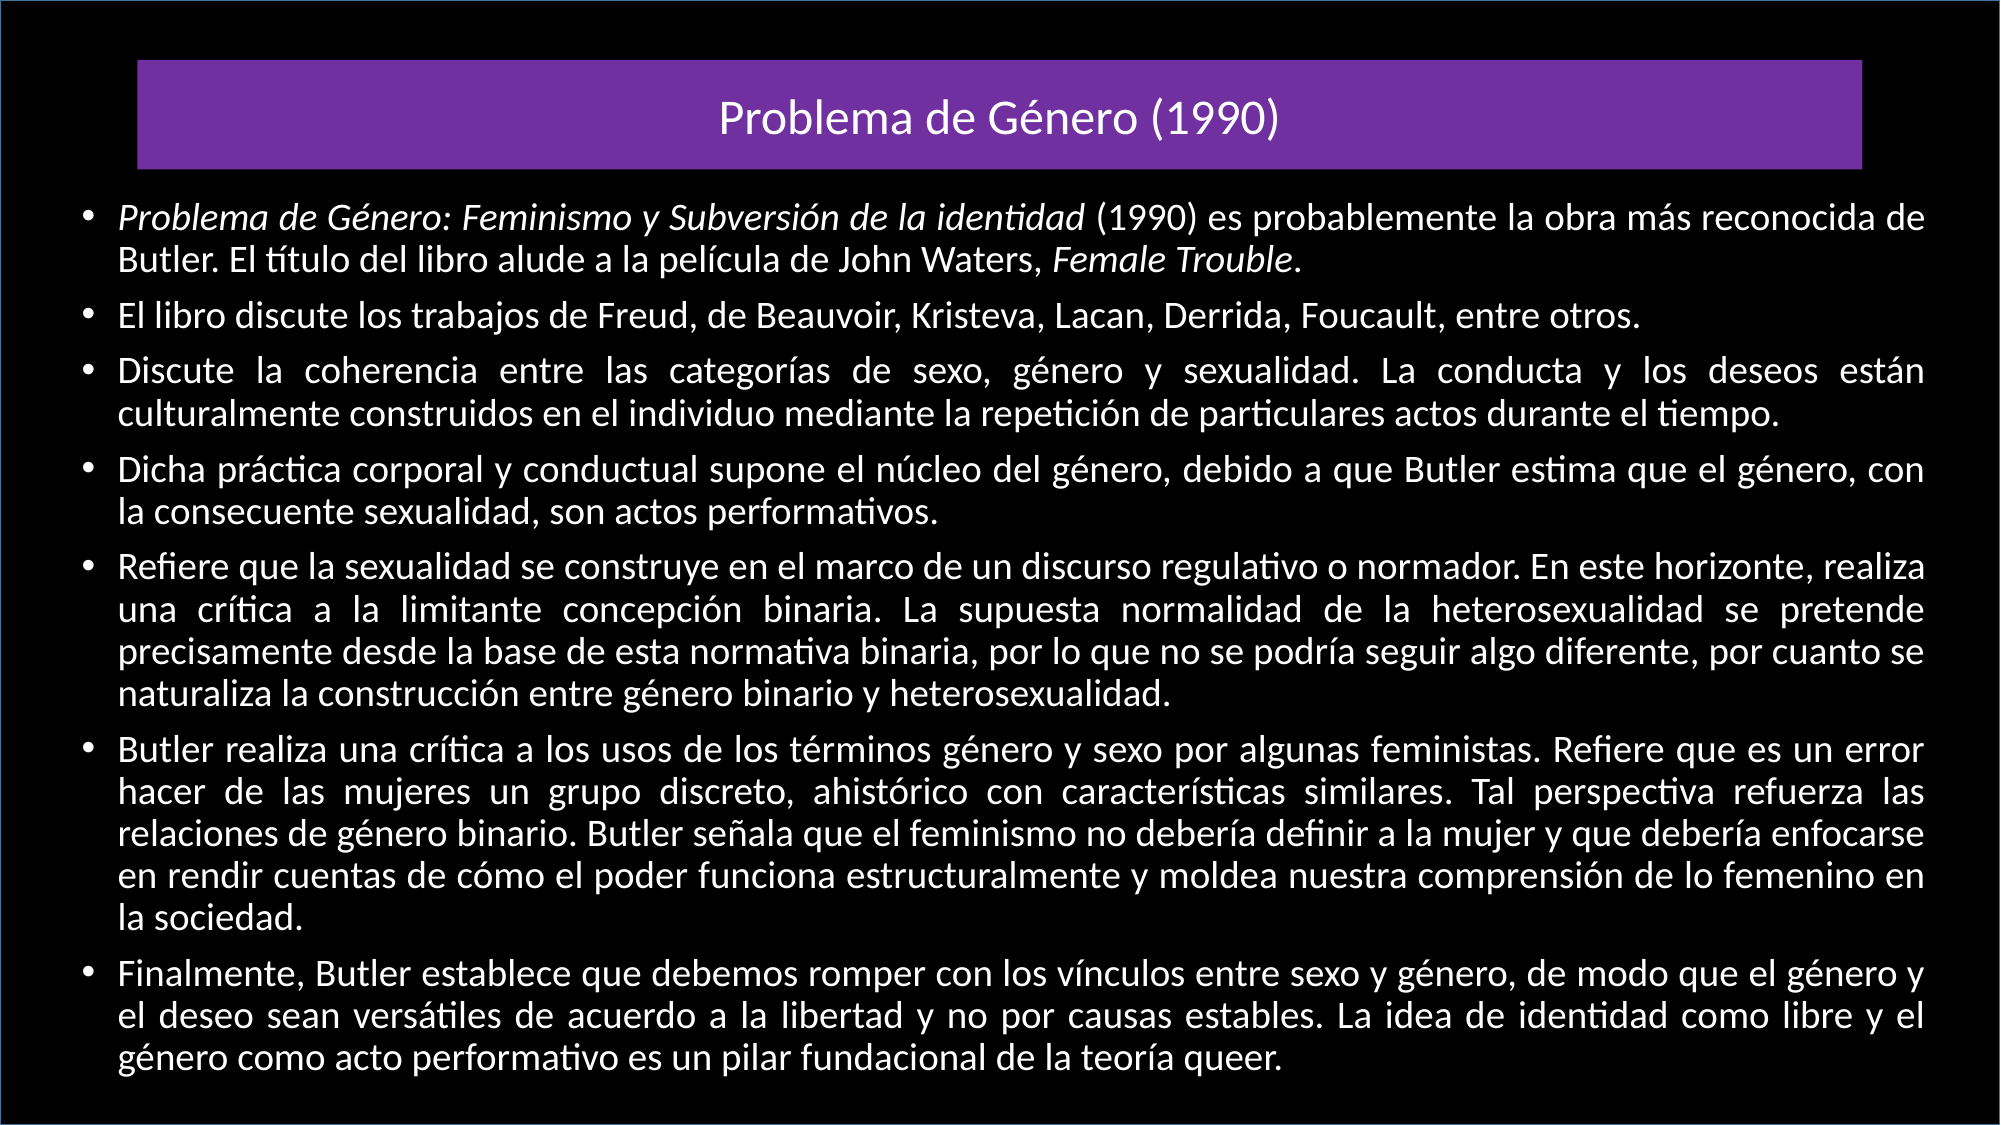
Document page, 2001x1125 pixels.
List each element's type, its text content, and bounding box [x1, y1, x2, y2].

list Problema de Género: Feminismo y Subversión de la identidad (1990) es probablemente la obra más reconocida de Butler. El título del libro alude a la película de John Waters, Female Trouble. El libro discute los trabajos de Freud, de Beauvoir, Kristeva, Lacan, Derrida, Foucault, entre otros. Discute la coherencia entre las categorías de sexo, género y sexualidad. La conducta y los deseos están culturalmente construidos en el individuo mediante la repetición de particulares actos durante el tiempo. Dicha práctica corporal y conductual supone el núcleo del género, debido a que Butler estima que el género, con la consecuente sexualidad, son actos performativos. Refiere que la sexualidad se construye en el marco de un discurso regulativo o normador. En este horizonte, realiza una crítica a la limitante concepción binaria. La supuesta normalidad de la heterosexualidad se pretende precisamente desde la base de esta normativa binaria, por lo que no se podría seguir algo diferente, por cuanto se naturaliza la construcción entre género binario y heterosexualidad. Butler realiza una crítica a los usos de los términos género y sexo por algunas feministas. Refiere que es un error hacer de las mujeres un grupo discreto, ahistórico con características similares. Tal perspectiva refuerza las relaciones de género binario. Butler señala que el feminismo no debería definir a la mujer y que debería enfocarse en rendir cuentas de cómo el poder funciona estructuralmente y moldea nuestra comprensión de lo femenino en la sociedad. Finalmente, Butler establece que debemos romper con los vínculos entre sexo y género, de modo que el género y el deseo sean versátiles de acuerdo a la libertad y no por causas estables. La idea de identidad como libre y el género como acto performativo es un pilar fundacional de la teoría queer. [66, 188, 1942, 1098]
text_box [0, 0, 2000, 1125]
title Problema de Género (1990) [137, 59, 1863, 170]
